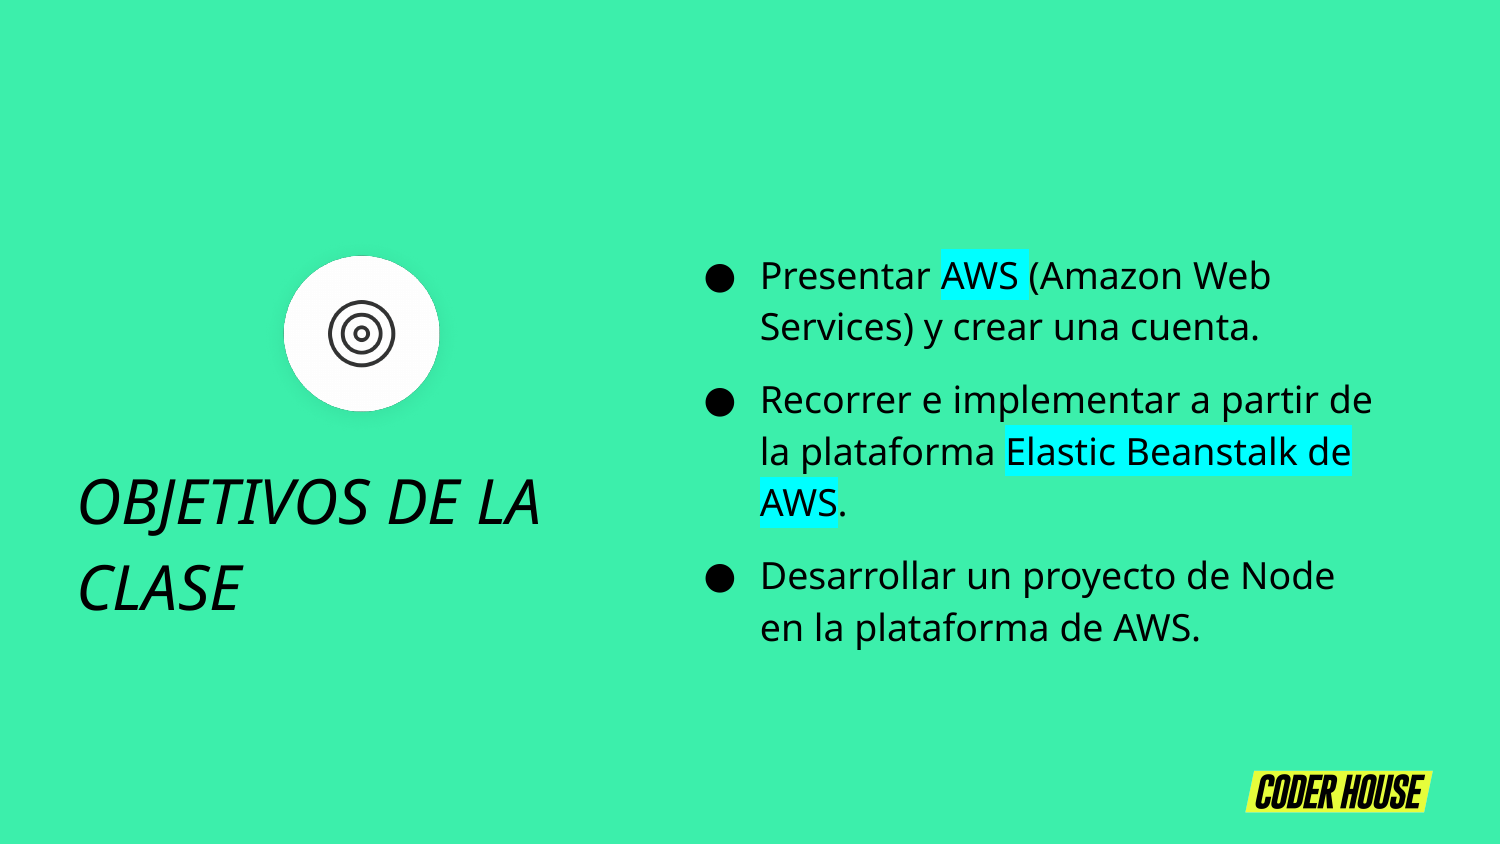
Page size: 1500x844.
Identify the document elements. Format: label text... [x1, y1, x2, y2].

text_box Presentar AWS (Amazon Web Services) y crear una cuenta. Recorrer e implementar a partir de la plataforma Elastic Beanstalk de AWS. Desarrollar un proyecto de Node en la plataforma de AWS. [669, 268, 1403, 625]
text_box OBJETIVOS DE LA CLASE [61, 435, 658, 598]
picture [1241, 764, 1437, 819]
picture [264, 235, 460, 431]
